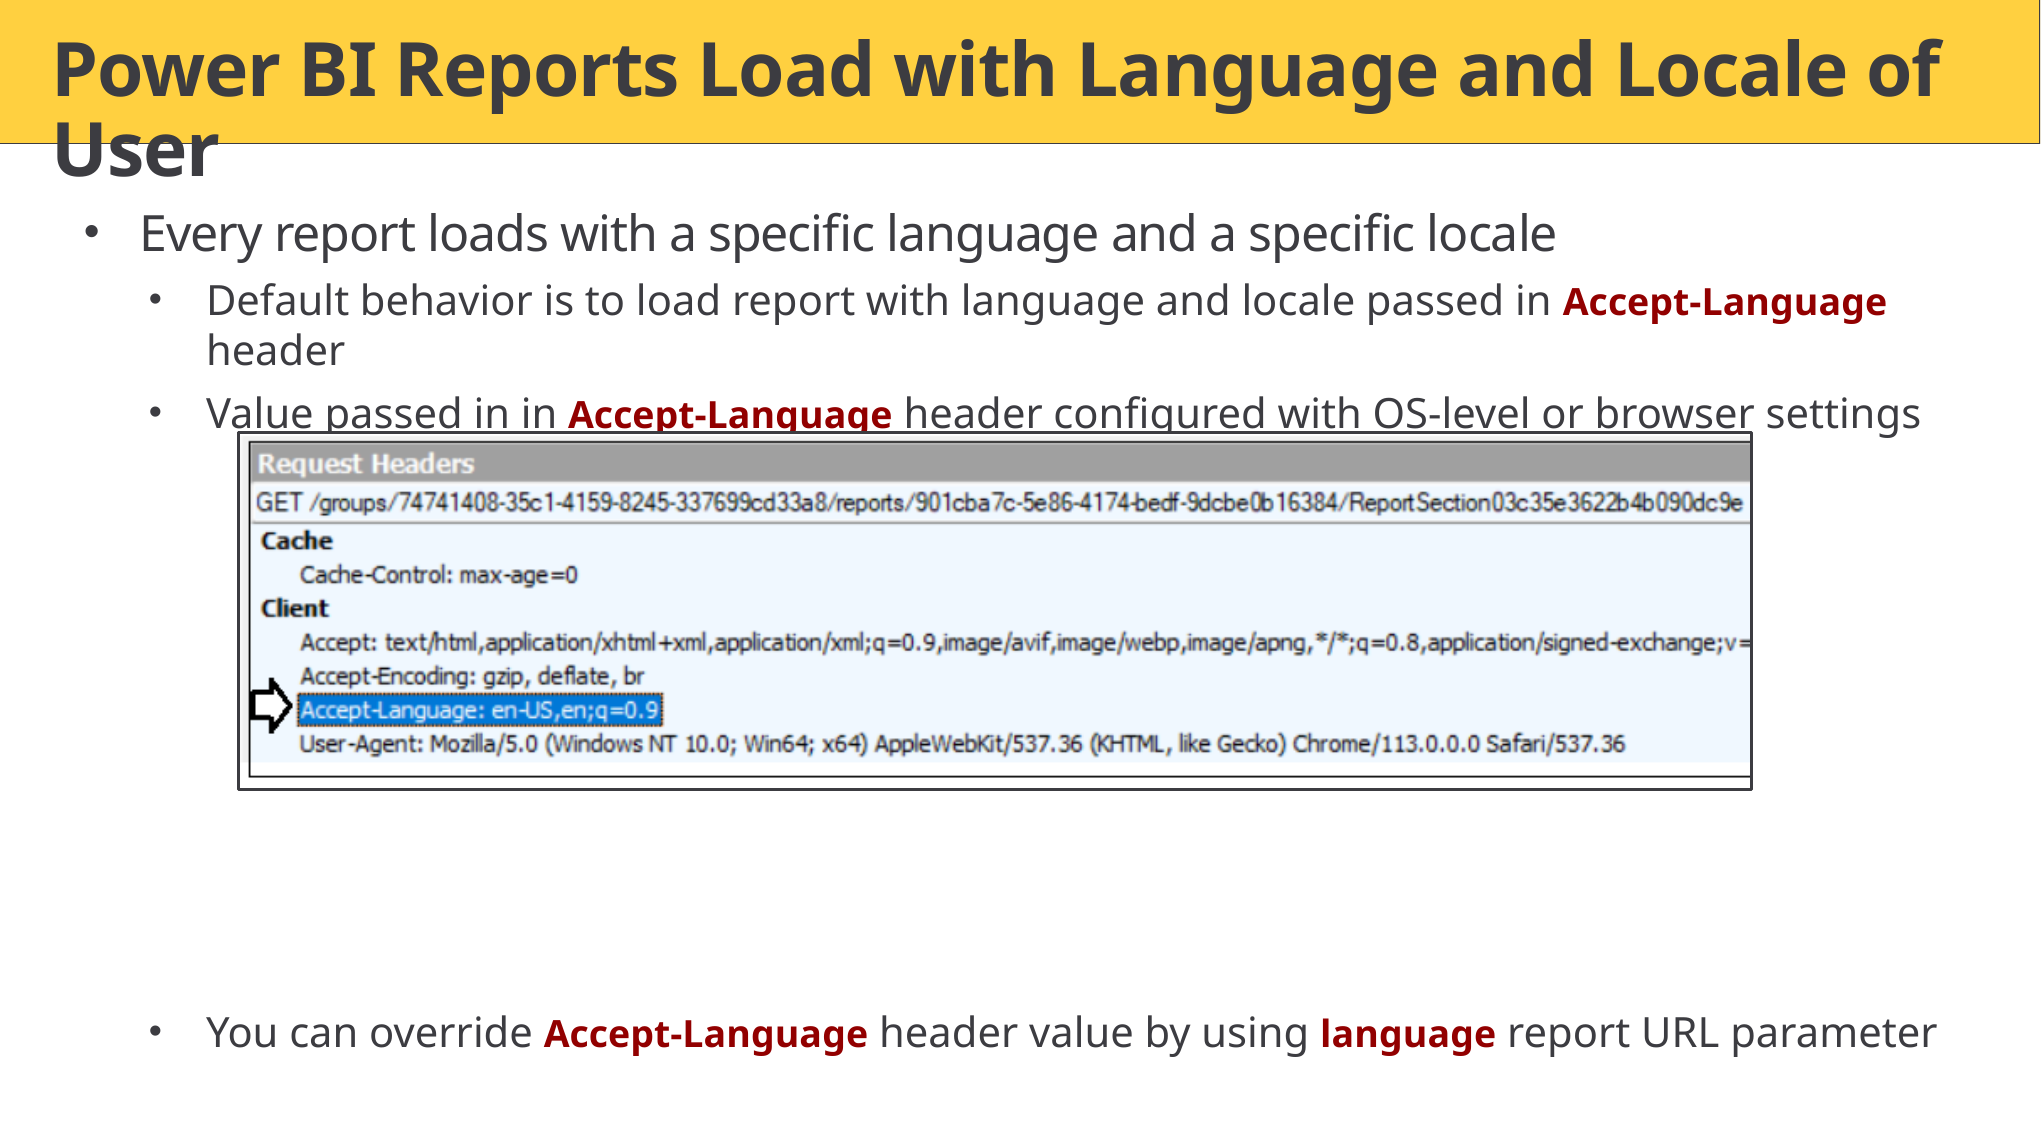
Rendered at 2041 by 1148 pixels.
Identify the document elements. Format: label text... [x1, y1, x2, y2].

title Power BI Reports Load with Language and Locale of User [51, 31, 1988, 113]
table_header Locale [192, 135, 218, 143]
table_header Locale [58, 123, 68, 143]
table_header Locale [112, 135, 140, 143]
picture [239, 433, 1751, 788]
table_header Locale [91, 123, 101, 143]
list Every report loads with a specific language and a specific locale Default behavior is to load report with language and locale passed in Accept-Language header Value passed in in Accept-Language header configured with OS-level or browser settings You can override Accept-Language header value by using language report URL parameter [83, 201, 1988, 894]
table_header Locale [151, 135, 181, 143]
